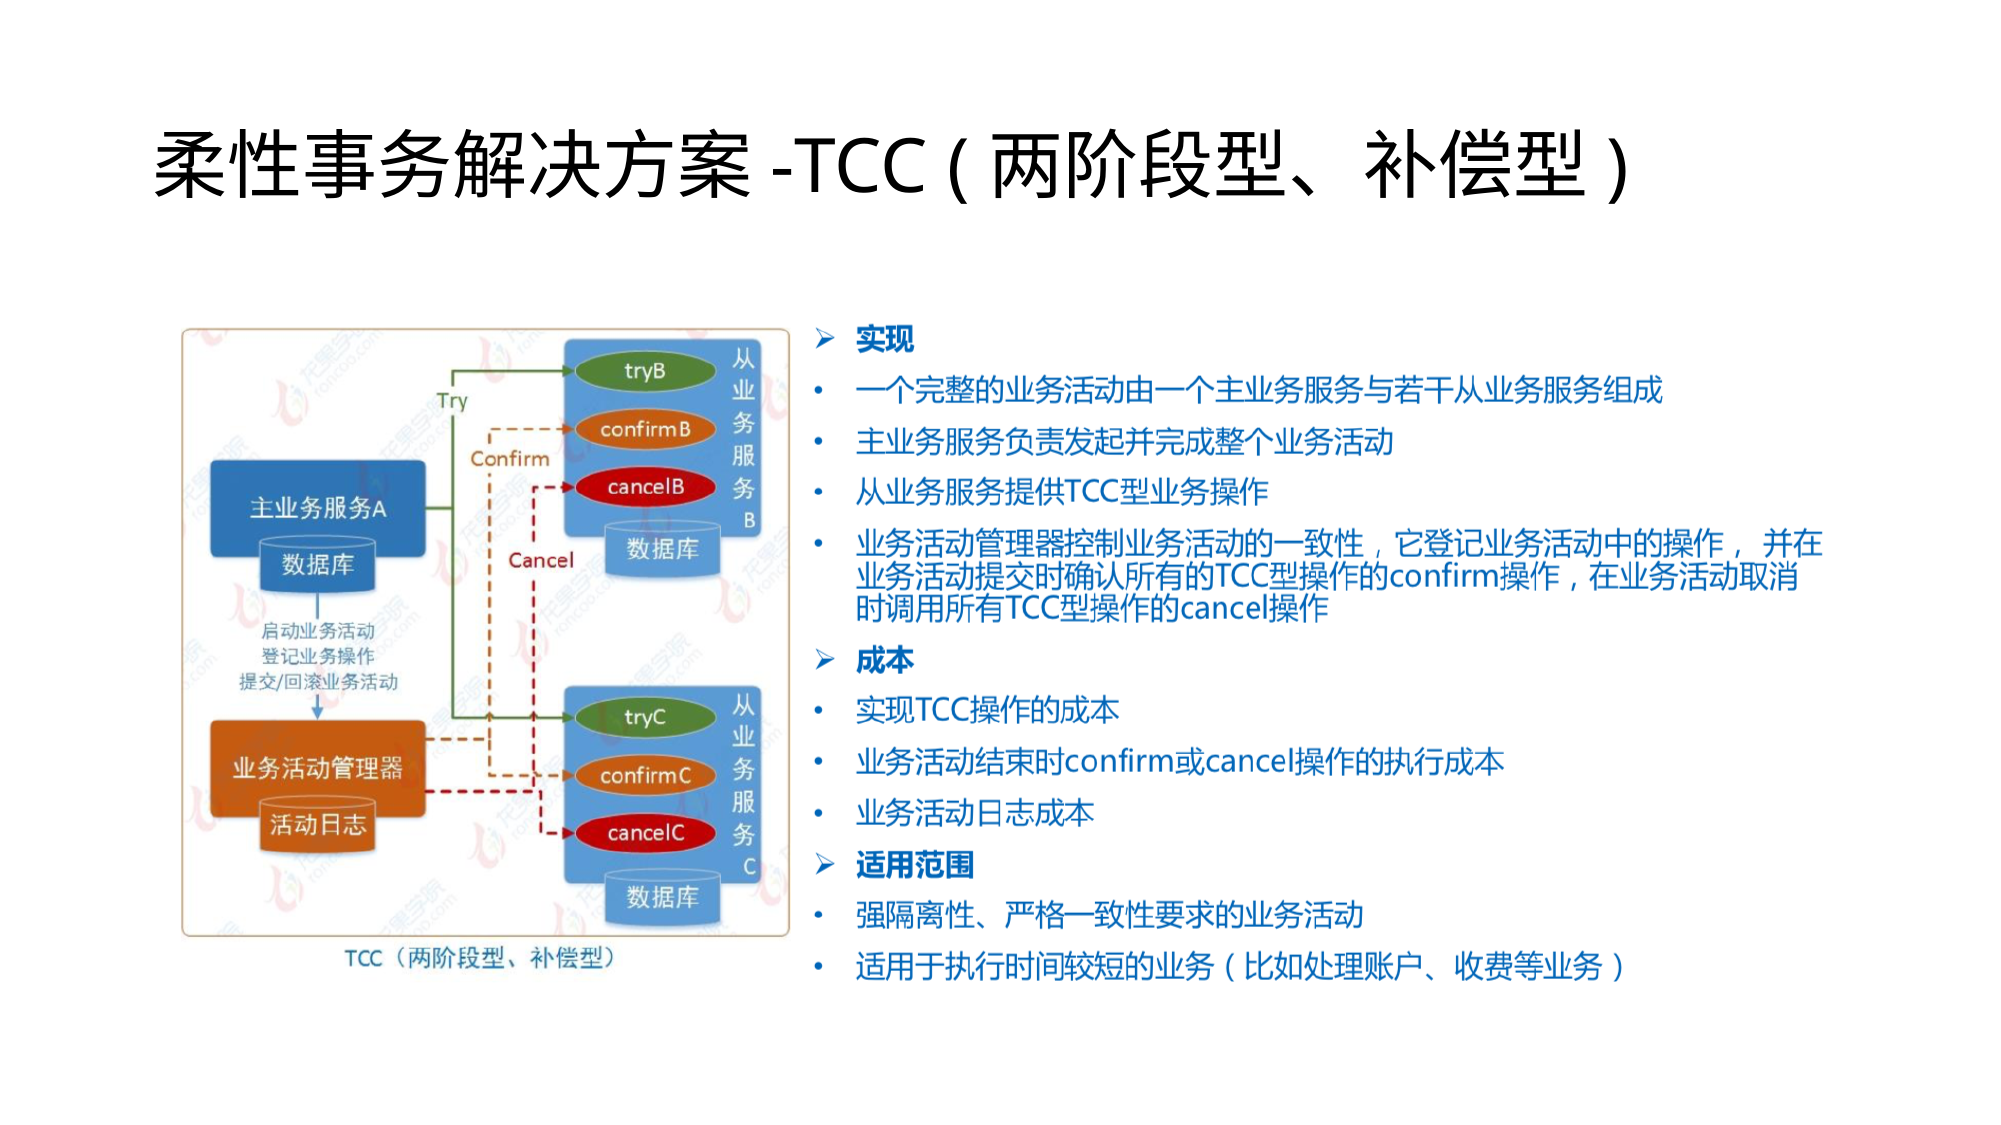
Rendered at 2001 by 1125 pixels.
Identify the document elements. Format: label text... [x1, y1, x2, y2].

title 柔性事务解决方案-TCC (两阶段型、补偿型) [137, 59, 1863, 278]
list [149, 299, 1851, 1014]
